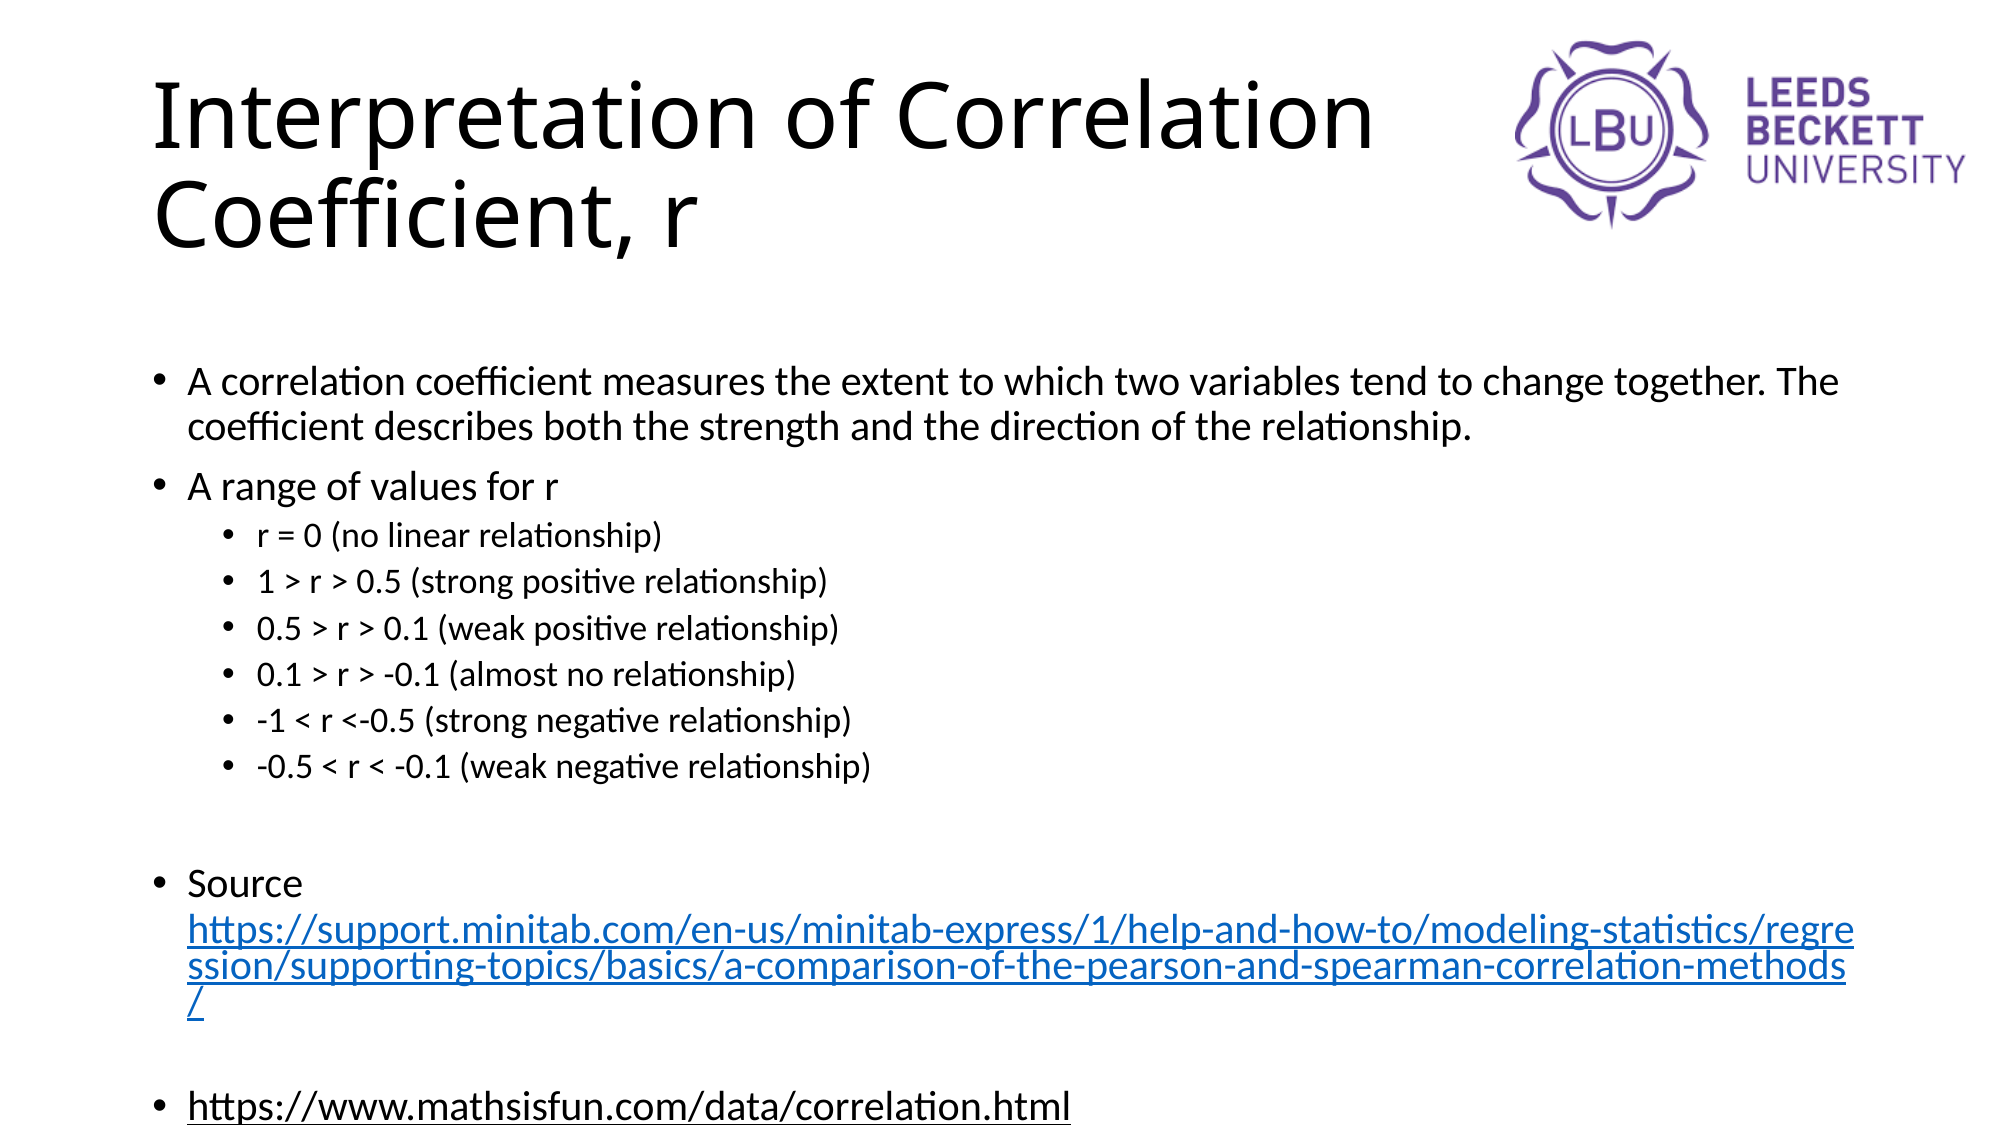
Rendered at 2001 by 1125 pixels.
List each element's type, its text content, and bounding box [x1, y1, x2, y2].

title Interpretation of Correlation Coefficient, r [137, 59, 1863, 278]
list A correlation coefficient measures the extent to which two variables tend to change together. The coefficient describes both the strength and the direction of the relationship. A range of values for r r = 0 (no linear relationship) 1 > r > 0.5 (strong positive relationship) 0.5 > r > 0.1 (weak positive relationship) 0.1 > r > -0.1 (almost no relationship) -1 < r <-0.5 (strong negative relationship) -0.5 < r < -0.1 (weak negative relationship) Source https://support.minitab.com/en-us/minitab-express/1/help-and-how-to/modeling-statistics/regression/supporting-topics/basics/a-comparison-of-the-pearson-and-spearman-correlation-methods/ https://www.mathsisfun.com/data/correlation.html [137, 351, 1863, 1066]
picture [1515, 22, 1966, 249]
